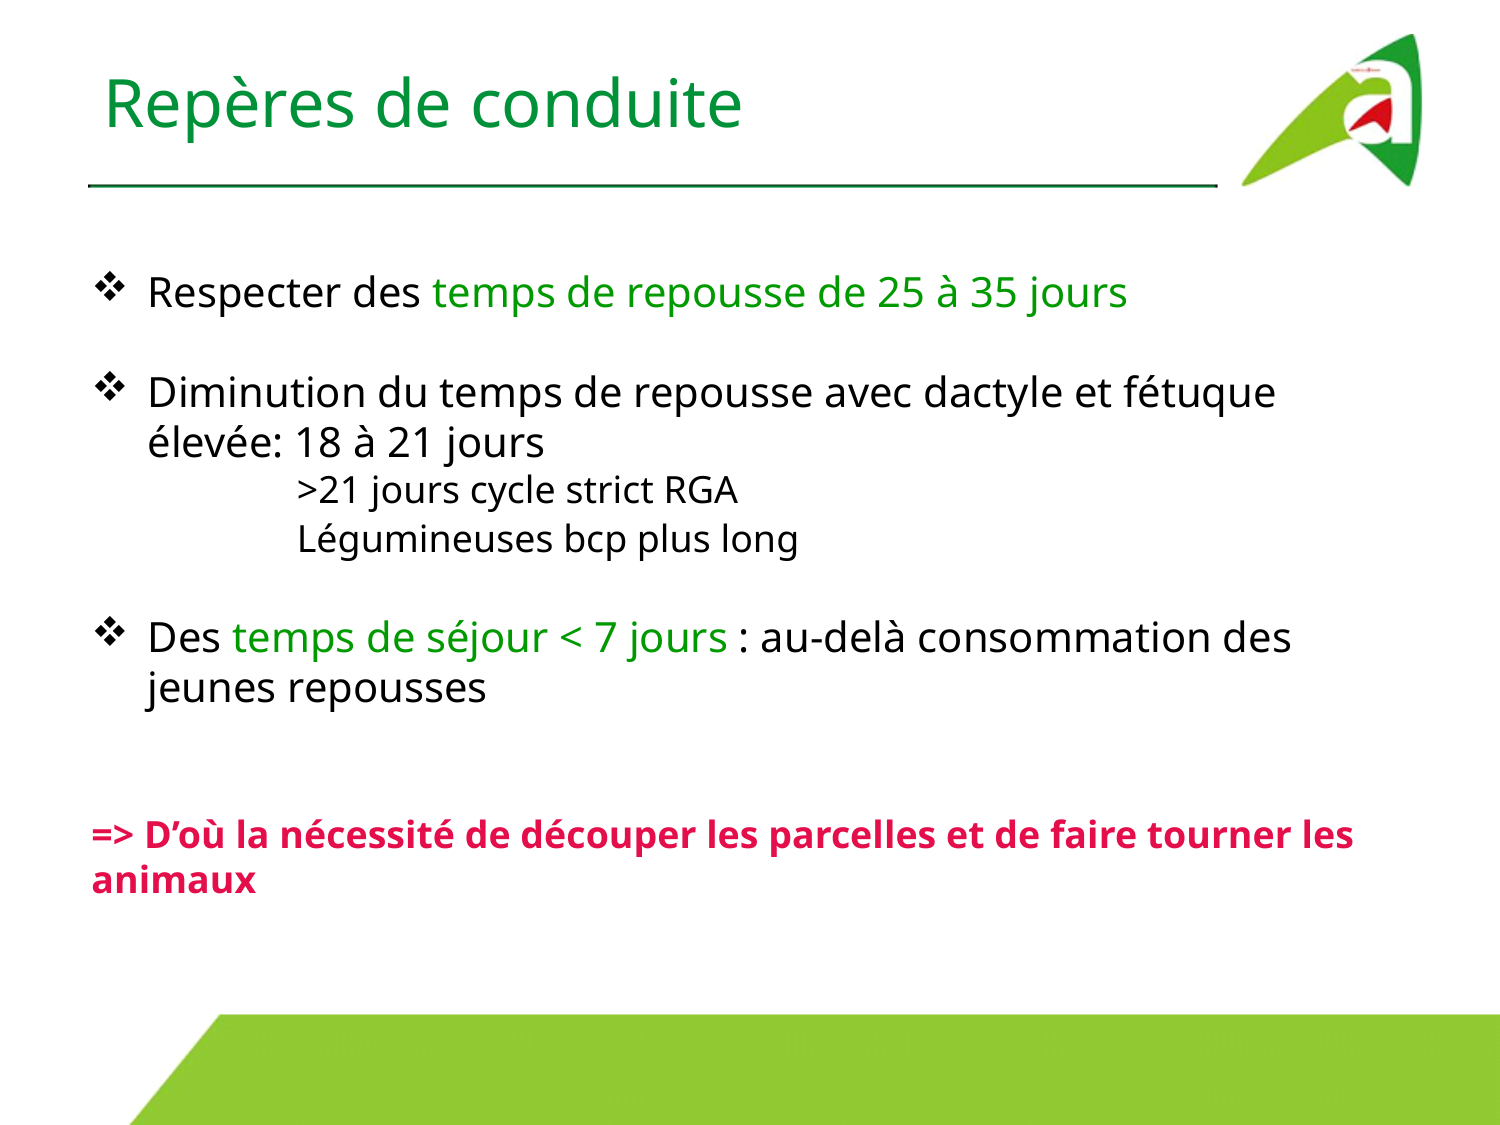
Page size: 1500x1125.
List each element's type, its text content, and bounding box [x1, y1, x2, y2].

text_box Respecter des temps de repousse de 25 à 35 jours Diminution du temps de repousse avec dactyle et fétuque élevée: 18 à 21 jours >21 jours cycle strict RGA Légumineuses bcp plus long Des temps de séjour < 7 jours : au-delà consommation des jeunes repousses => D’où la nécessité de découper les parcelles et de faire tourner les animaux [76, 258, 1400, 909]
text_box Repères de conduite [88, 53, 761, 148]
picture [88, 34, 1500, 1125]
